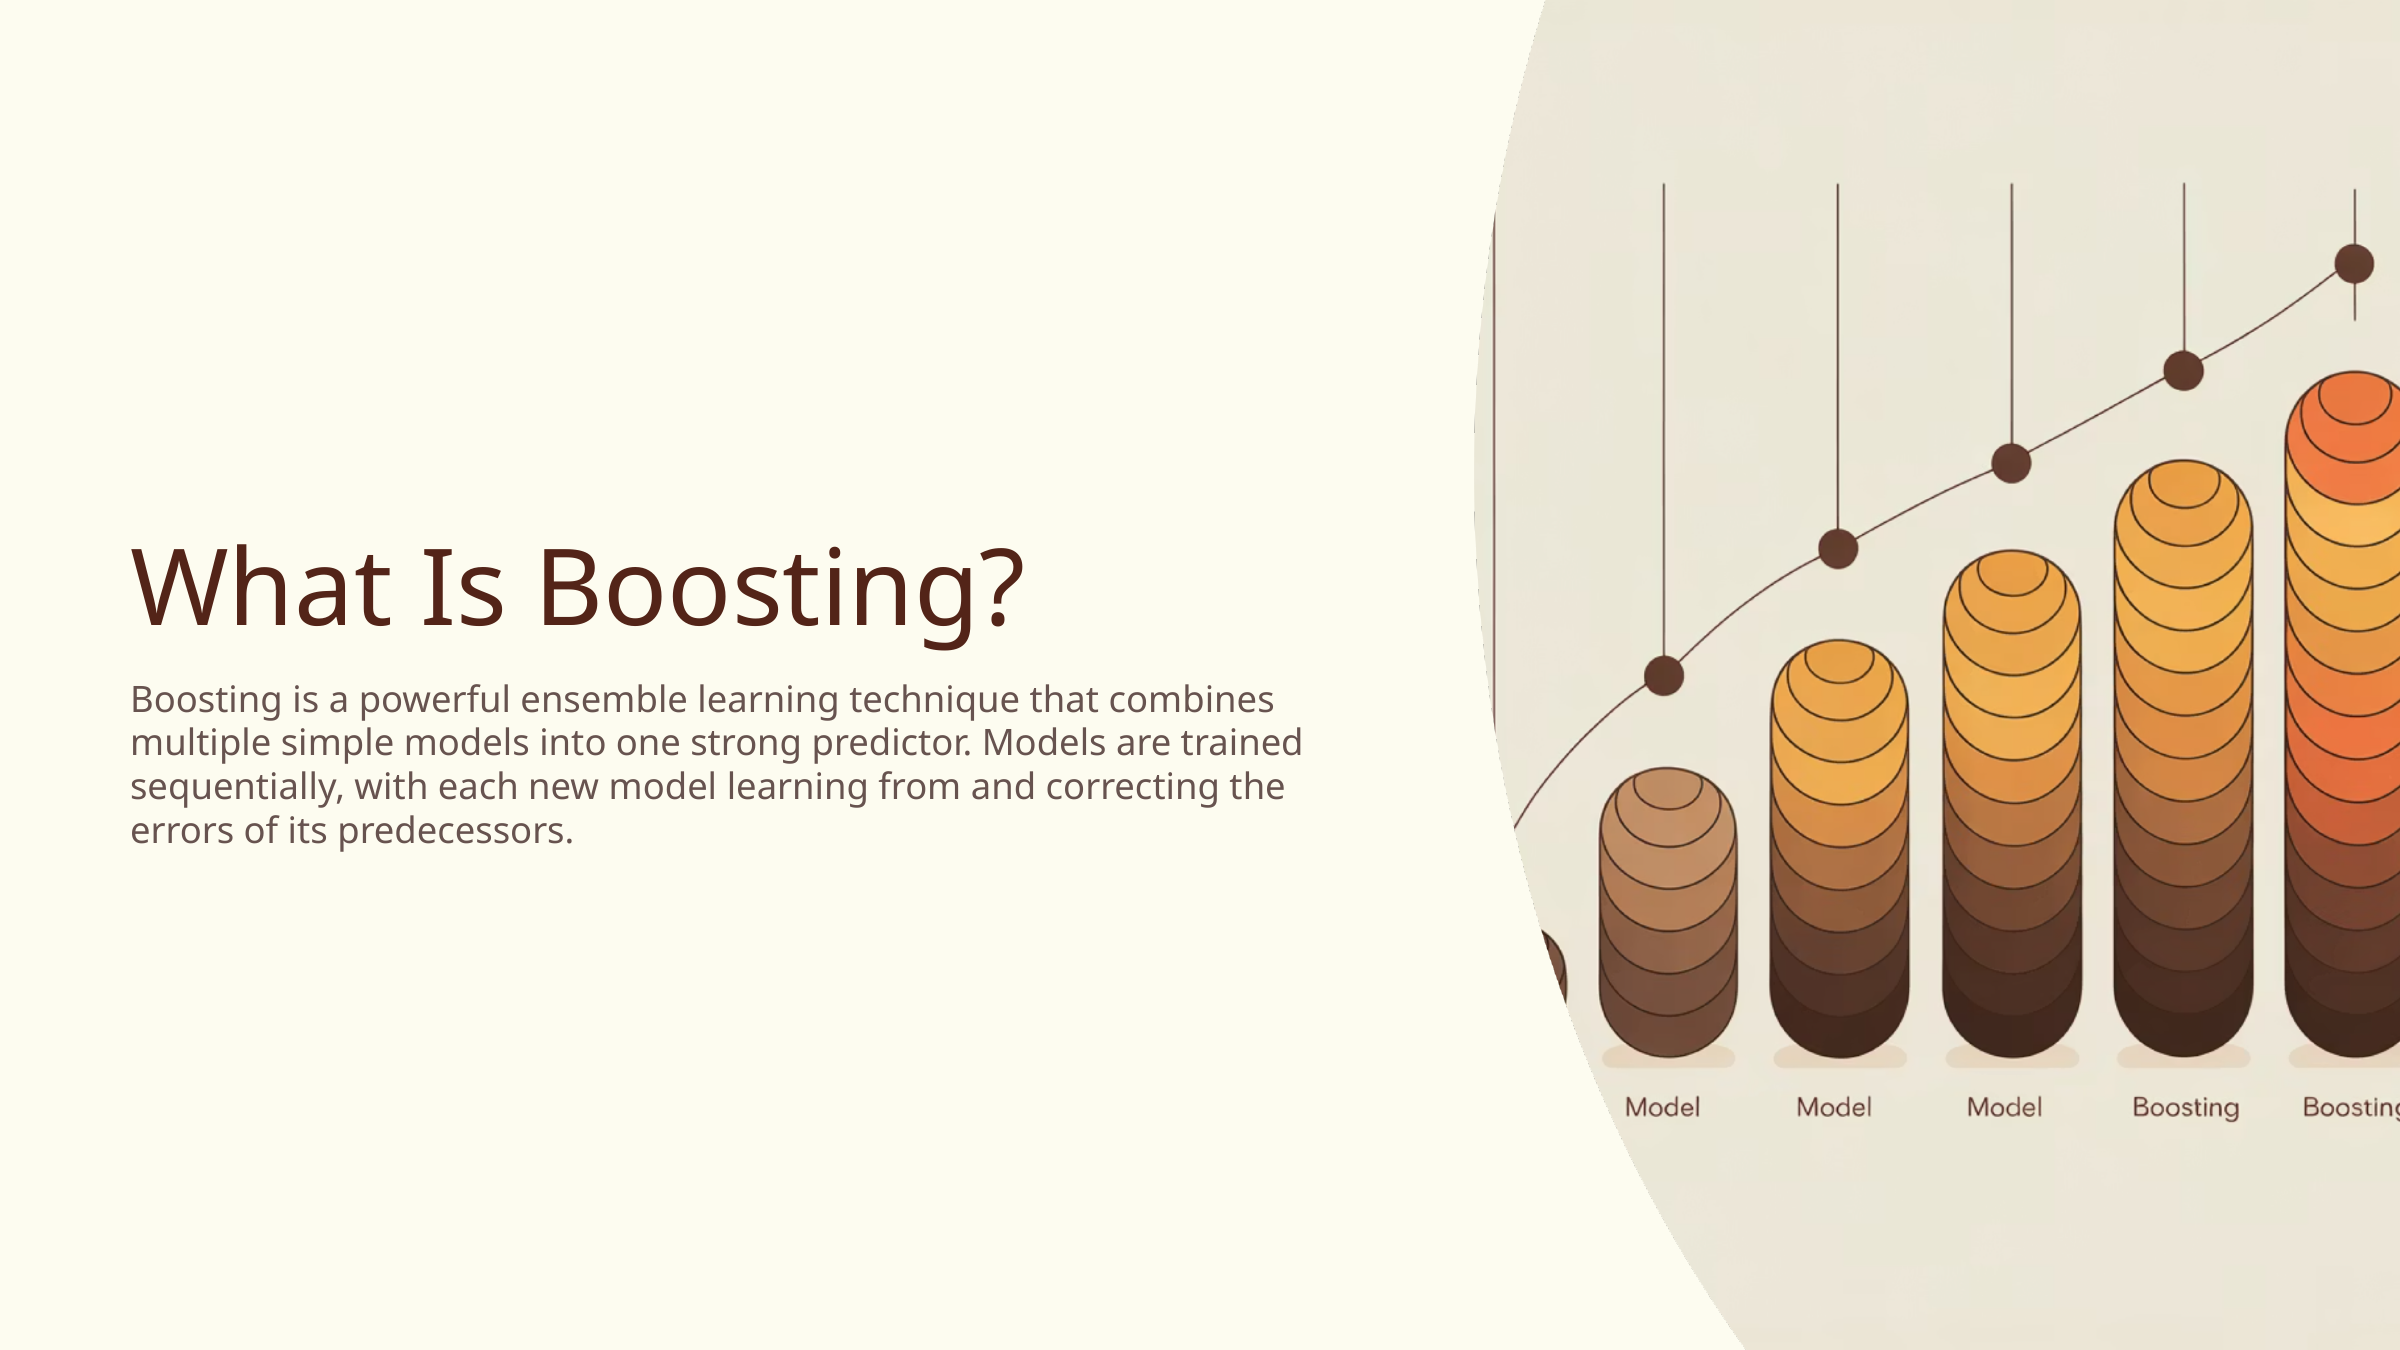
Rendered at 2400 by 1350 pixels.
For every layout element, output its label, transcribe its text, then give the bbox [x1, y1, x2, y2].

text_box What Is Boosting? [130, 480, 1200, 620]
picture [1454, 0, 2400, 1350]
text_box Boosting is a powerful ensemble learning technique that combines multiple simple models into one strong predictor. Models are trained sequentially, with each new model learning from and correcting the errors of its predecessors. [130, 675, 1370, 870]
